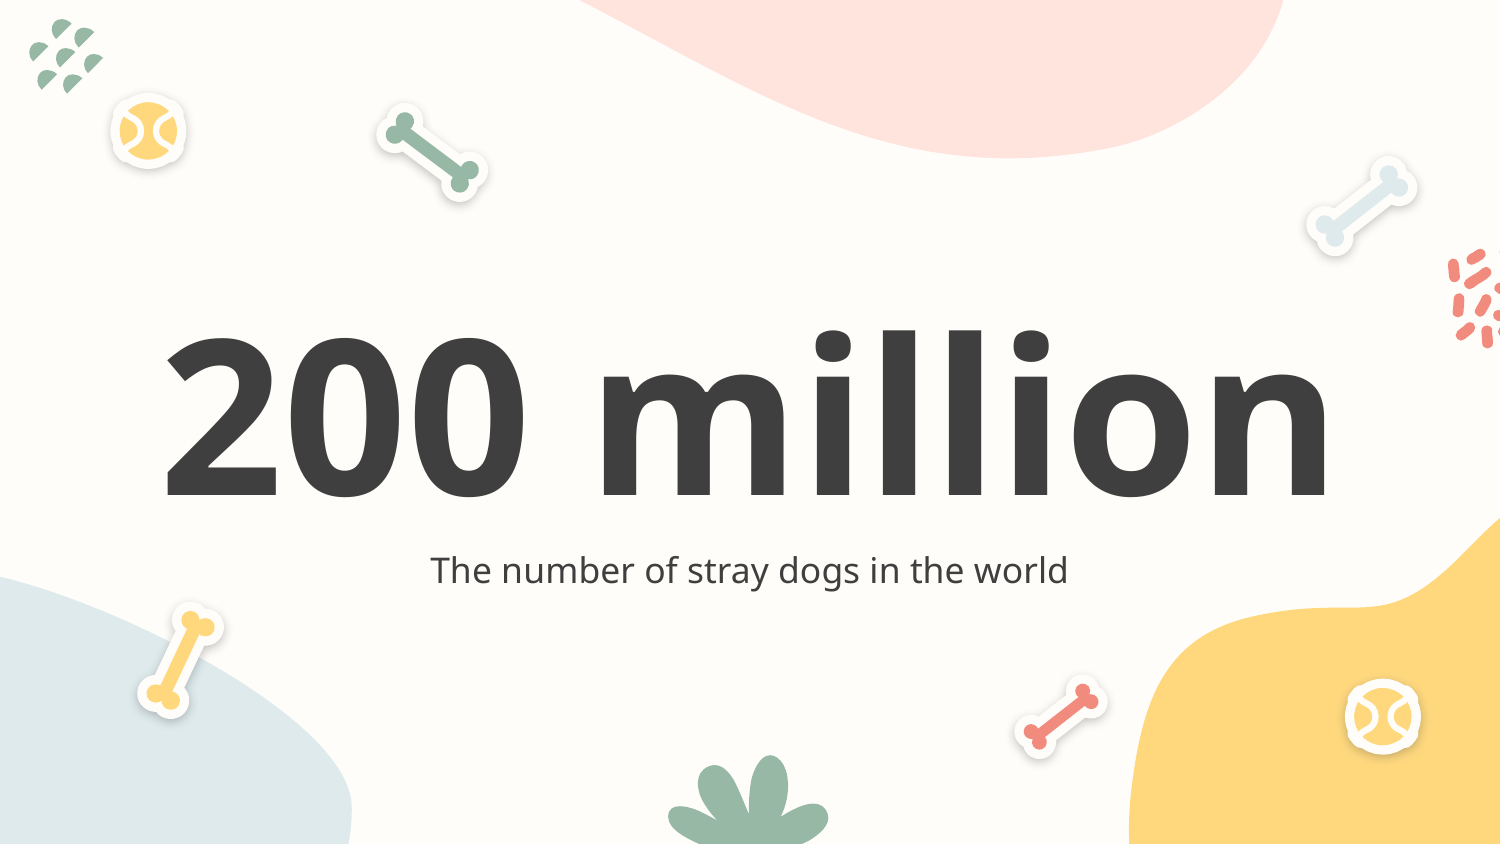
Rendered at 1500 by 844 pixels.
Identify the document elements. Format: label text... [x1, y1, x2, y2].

table_header [1304, 217, 1383, 261]
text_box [132, 619, 229, 702]
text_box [1022, 683, 1100, 750]
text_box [384, 111, 480, 194]
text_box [1314, 165, 1410, 248]
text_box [119, 102, 178, 160]
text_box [1354, 687, 1412, 746]
title 200 million [116, 208, 1383, 554]
subtitle The number of stray dogs in the world [210, 532, 1290, 615]
